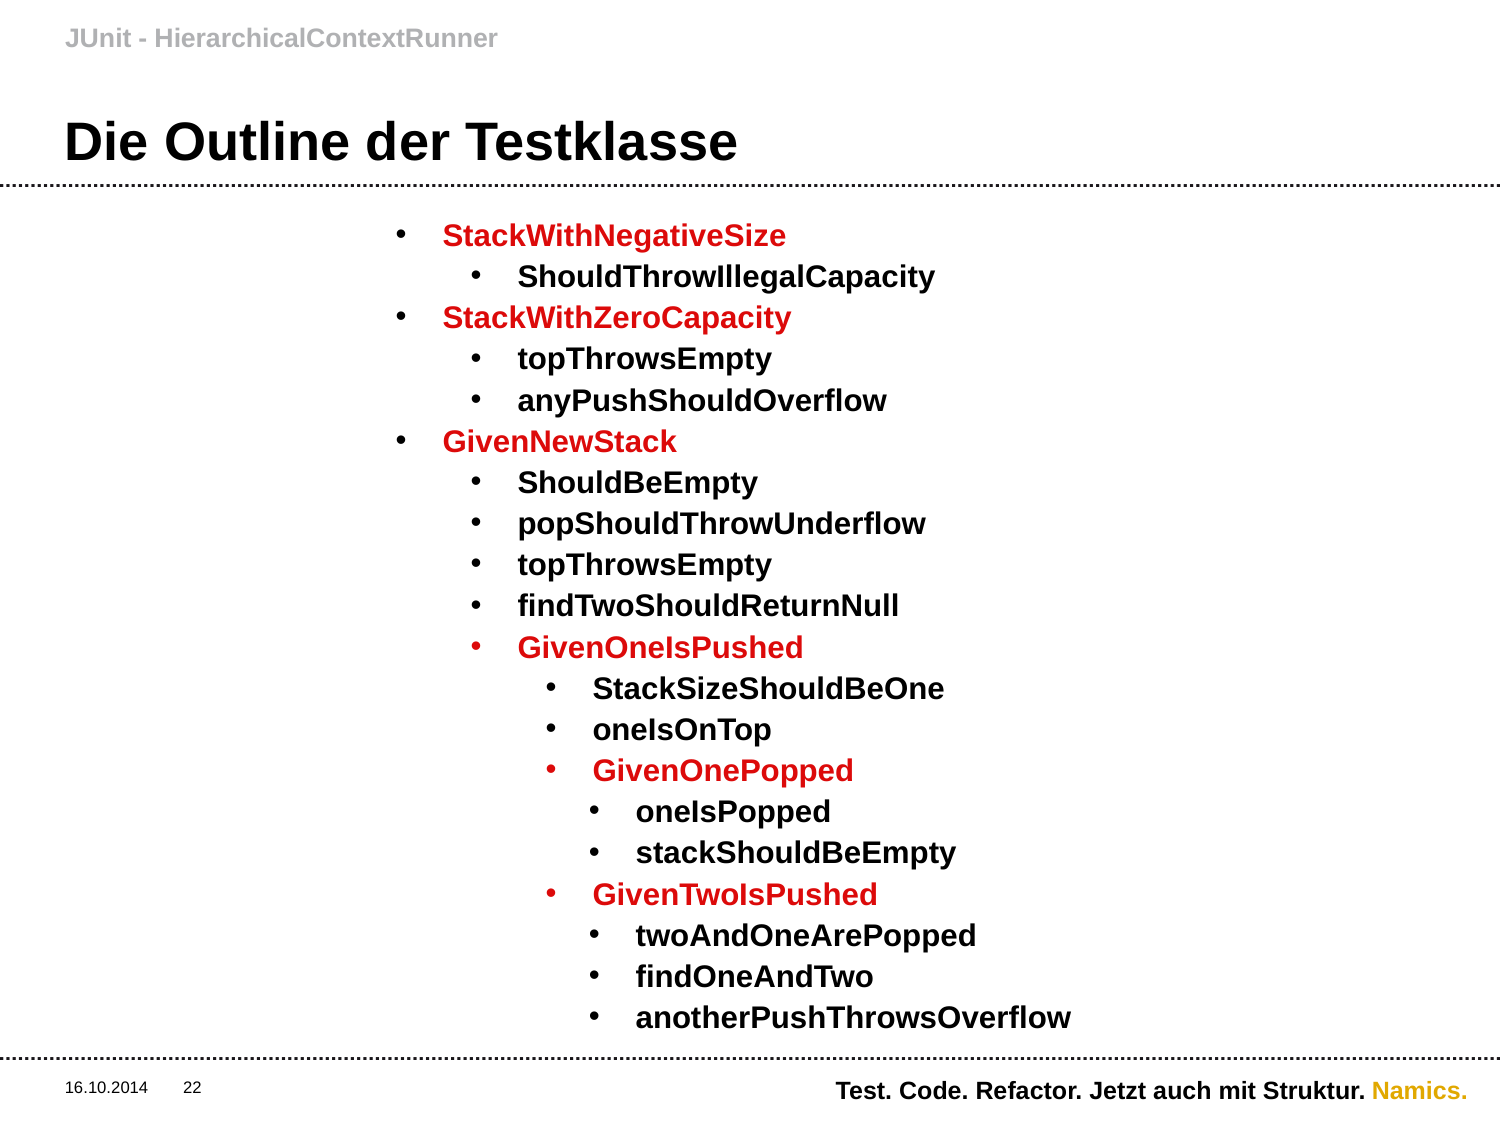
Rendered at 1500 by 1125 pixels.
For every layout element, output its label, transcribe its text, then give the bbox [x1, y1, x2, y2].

list JUnit - HierarchicalContextRunner [64, 17, 1365, 54]
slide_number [64, 1077, 183, 1113]
slide_number 22 [183, 1077, 302, 1113]
list StackWithNegativeSize ShouldThrowIllegalCapacity StackWithZeroCapacity topThrowsEmpty anyPushShouldOverflow GivenNewStack ShouldBeEmpty popShouldThrowUnderflow topThrowsEmpty findTwoShouldReturnNull GivenOneIsPushed StackSizeShouldBeOne oneIsOnTop GivenOnePopped oneIsPopped stackShouldBeEmpty GivenTwoIsPushed twoAndOneArePopped findOneAndTwo anotherPushThrowsOverflow [395, 211, 1105, 1039]
title Die Outline der Testklasse [64, 54, 1365, 172]
footer Test. Code. Refactor. Jetzt auch mit Struktur. [331, 1067, 1367, 1113]
